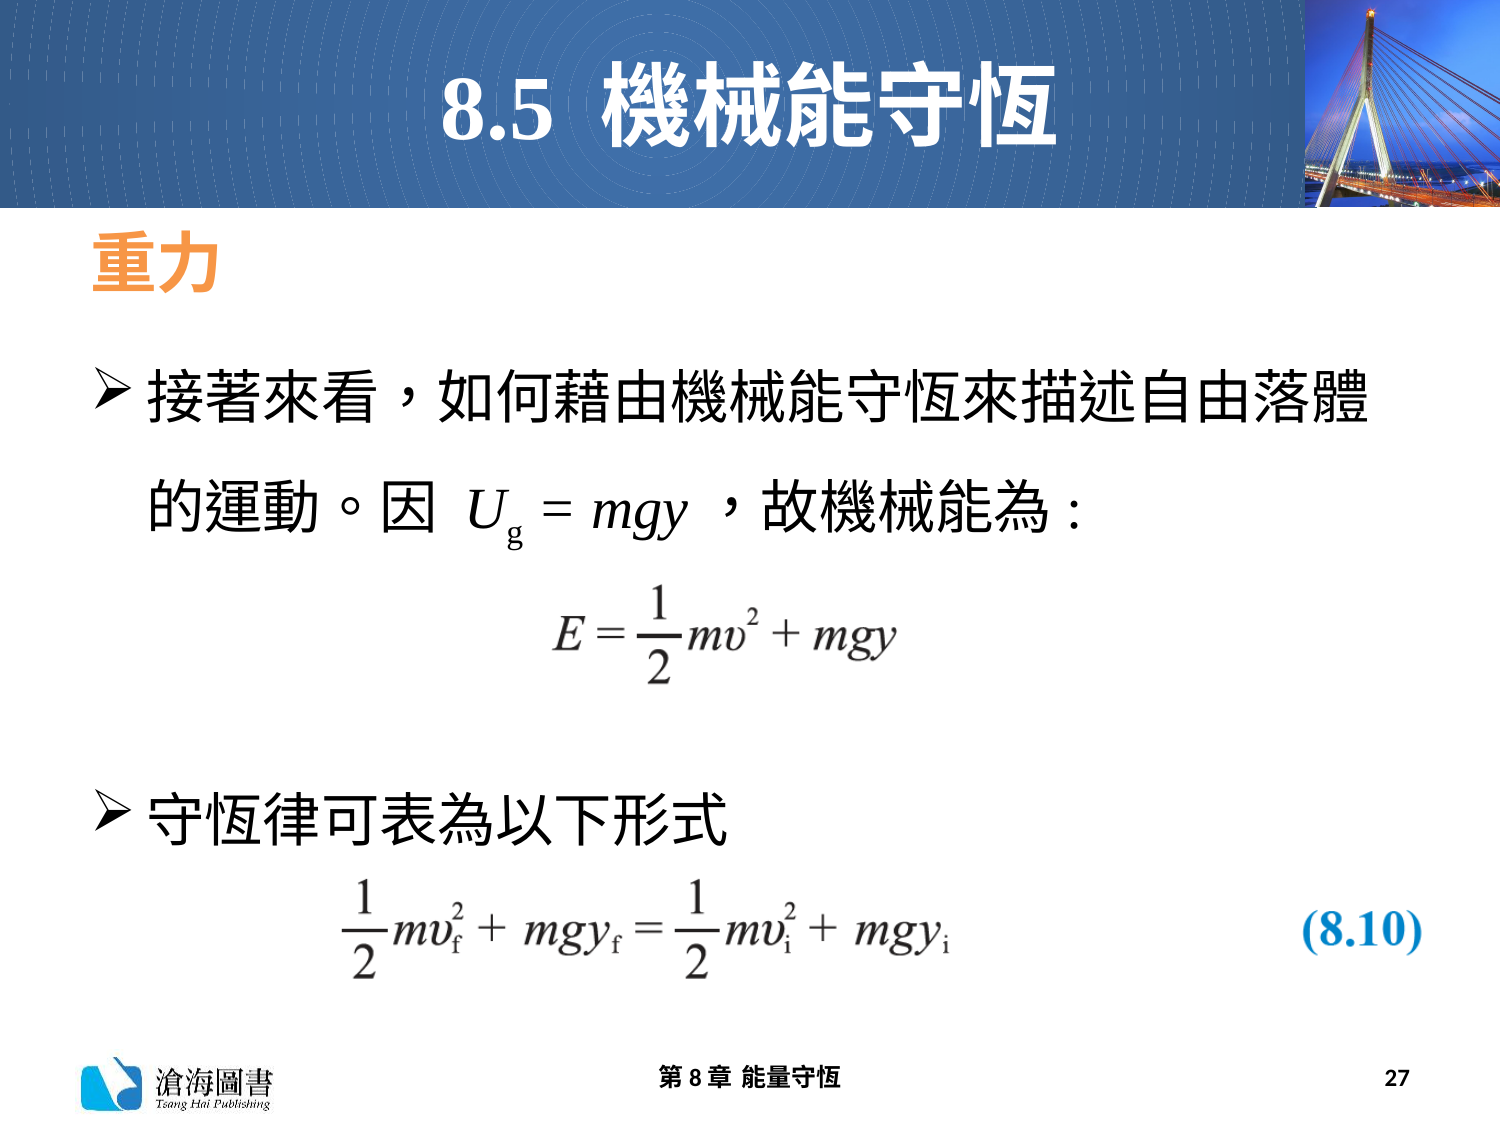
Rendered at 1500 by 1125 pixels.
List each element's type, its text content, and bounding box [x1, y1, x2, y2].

footer 第8章 能量守恆 [512, 1046, 988, 1107]
title 8.5 機械能守恆 [75, 21, 1425, 185]
list 重力 接著來看，如何藉由機械能守恆來描述自由落體的運動。因 Ug = mgy，故機械能為: 守恆律可表為以下形式 [75, 219, 1425, 1043]
slide_number 27 [1074, 1046, 1425, 1107]
picture [75, 1049, 274, 1118]
picture [1305, 0, 1500, 207]
picture [332, 869, 1425, 991]
picture [537, 573, 908, 689]
